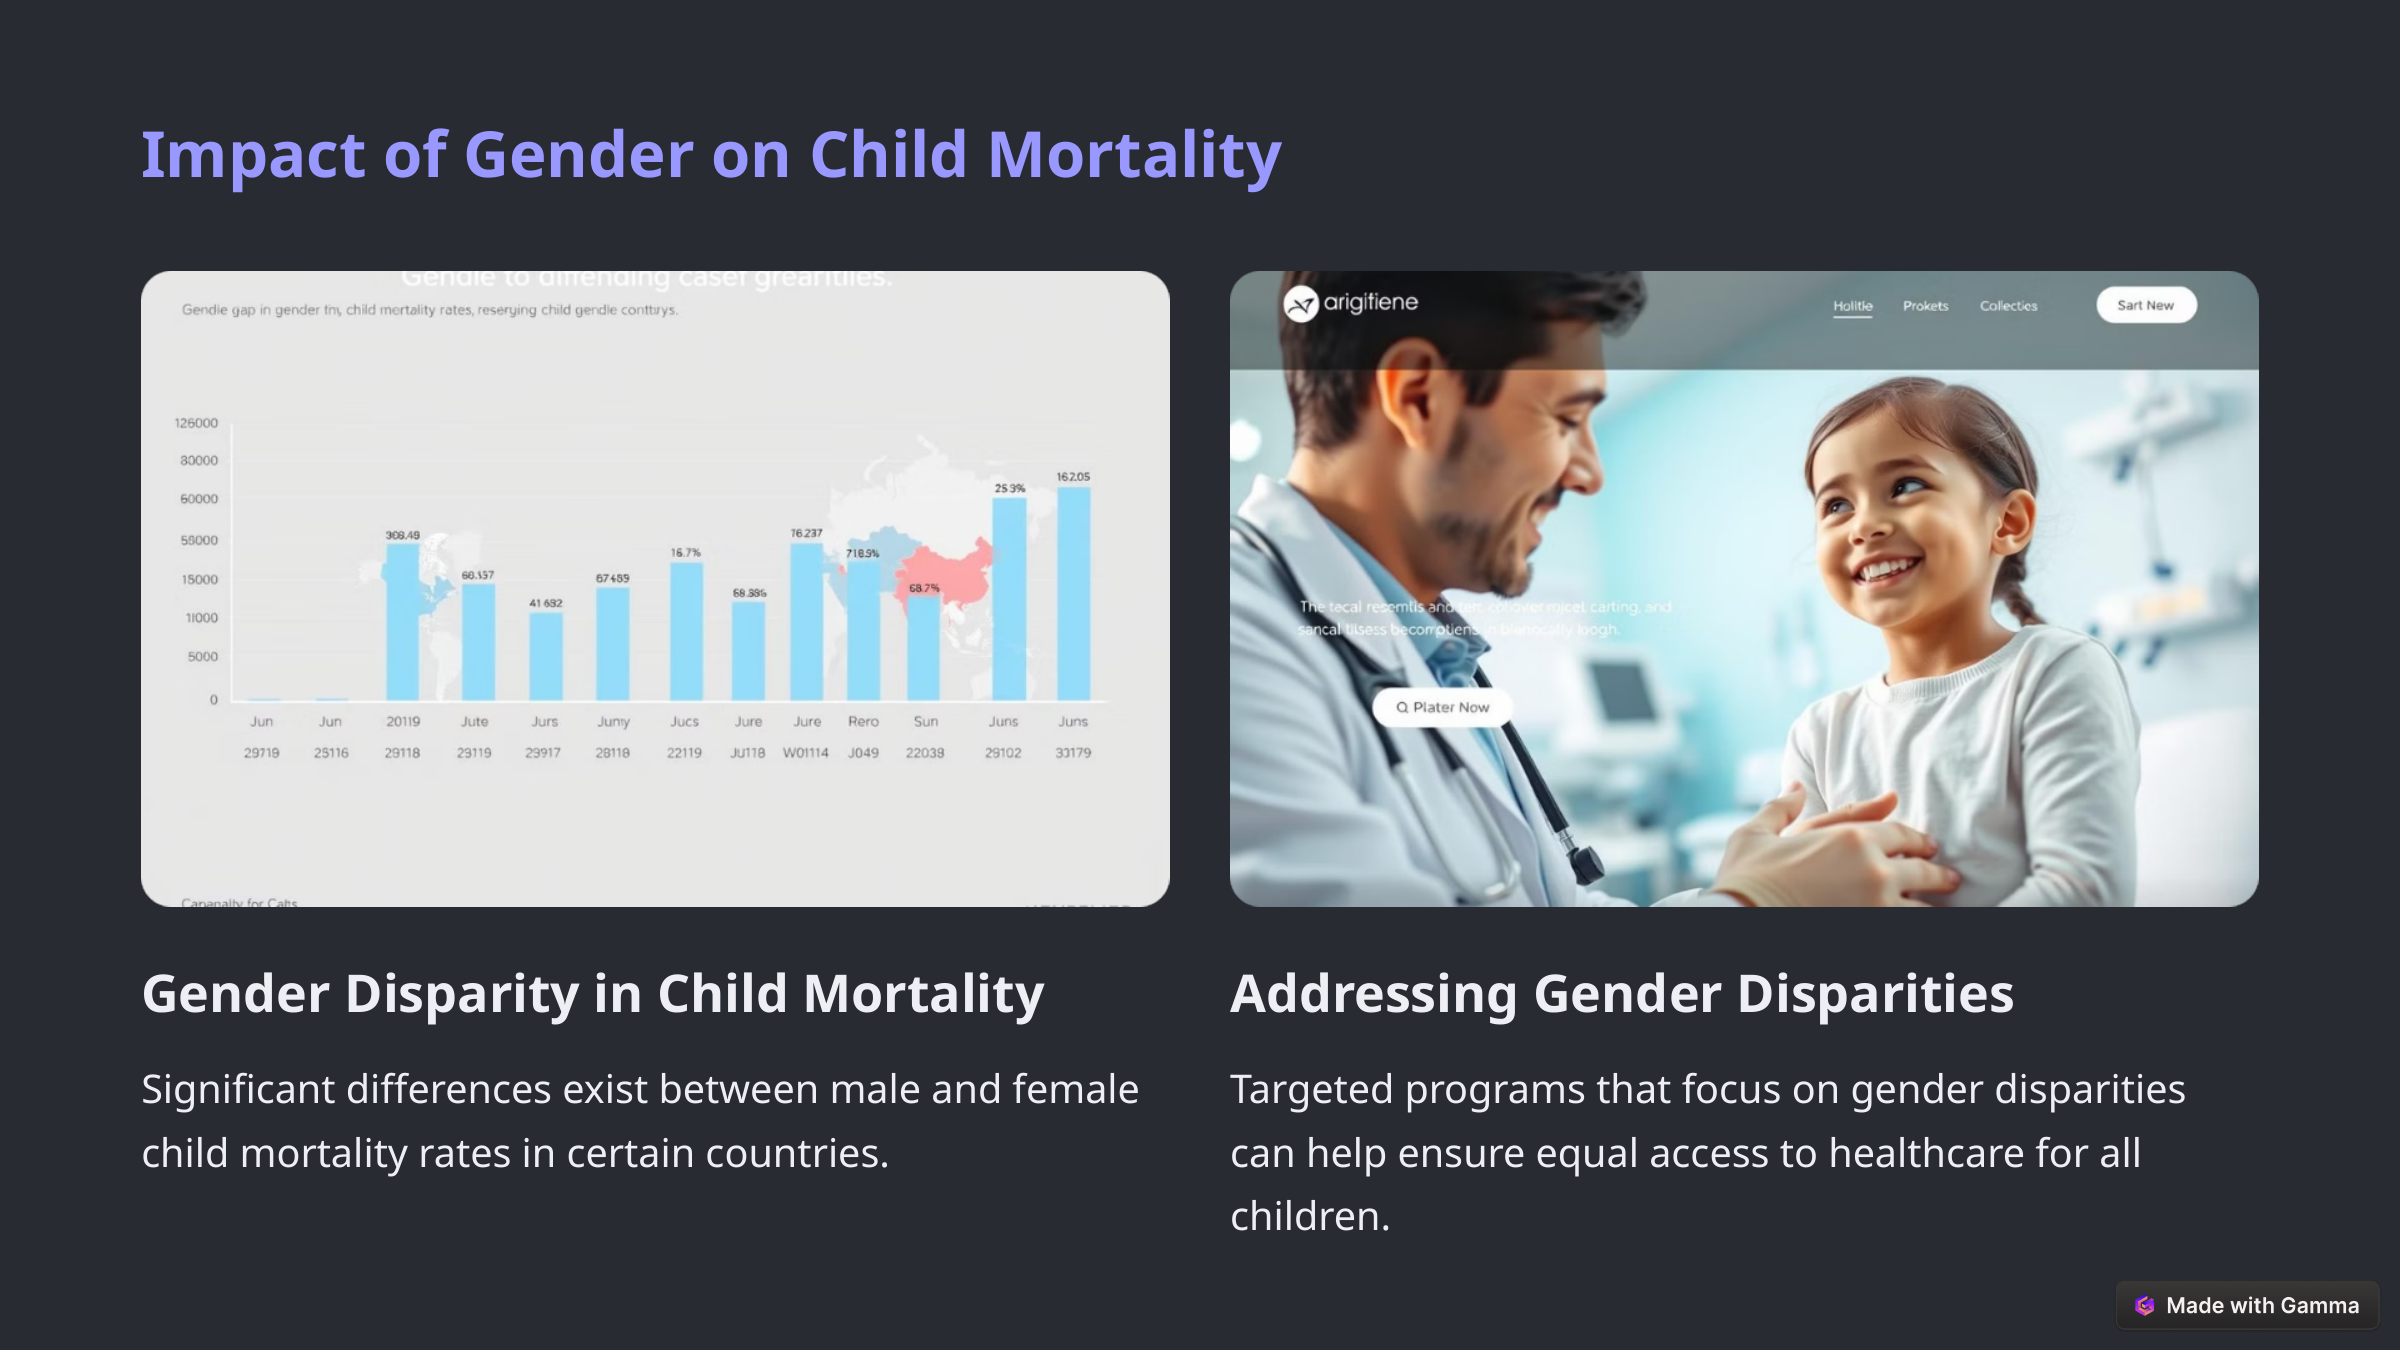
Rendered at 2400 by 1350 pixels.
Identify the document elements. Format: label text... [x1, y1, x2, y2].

text_box Targeted programs that focus on gender disparities can help ensure equal access to healthcare for all children. [1230, 1047, 2259, 1242]
picture [1230, 271, 2259, 907]
text_box Impact of Gender on Child Mortality [141, 110, 1130, 191]
picture [2106, 1271, 2389, 1339]
text_box Gender Disparity in Child Mortality [141, 957, 936, 1024]
text_box Addressing Gender Disparities [1230, 957, 1944, 1024]
text_box Significant differences exist between male and female child mortality rates in certain countries. [141, 1047, 1170, 1177]
picture [141, 271, 1170, 907]
